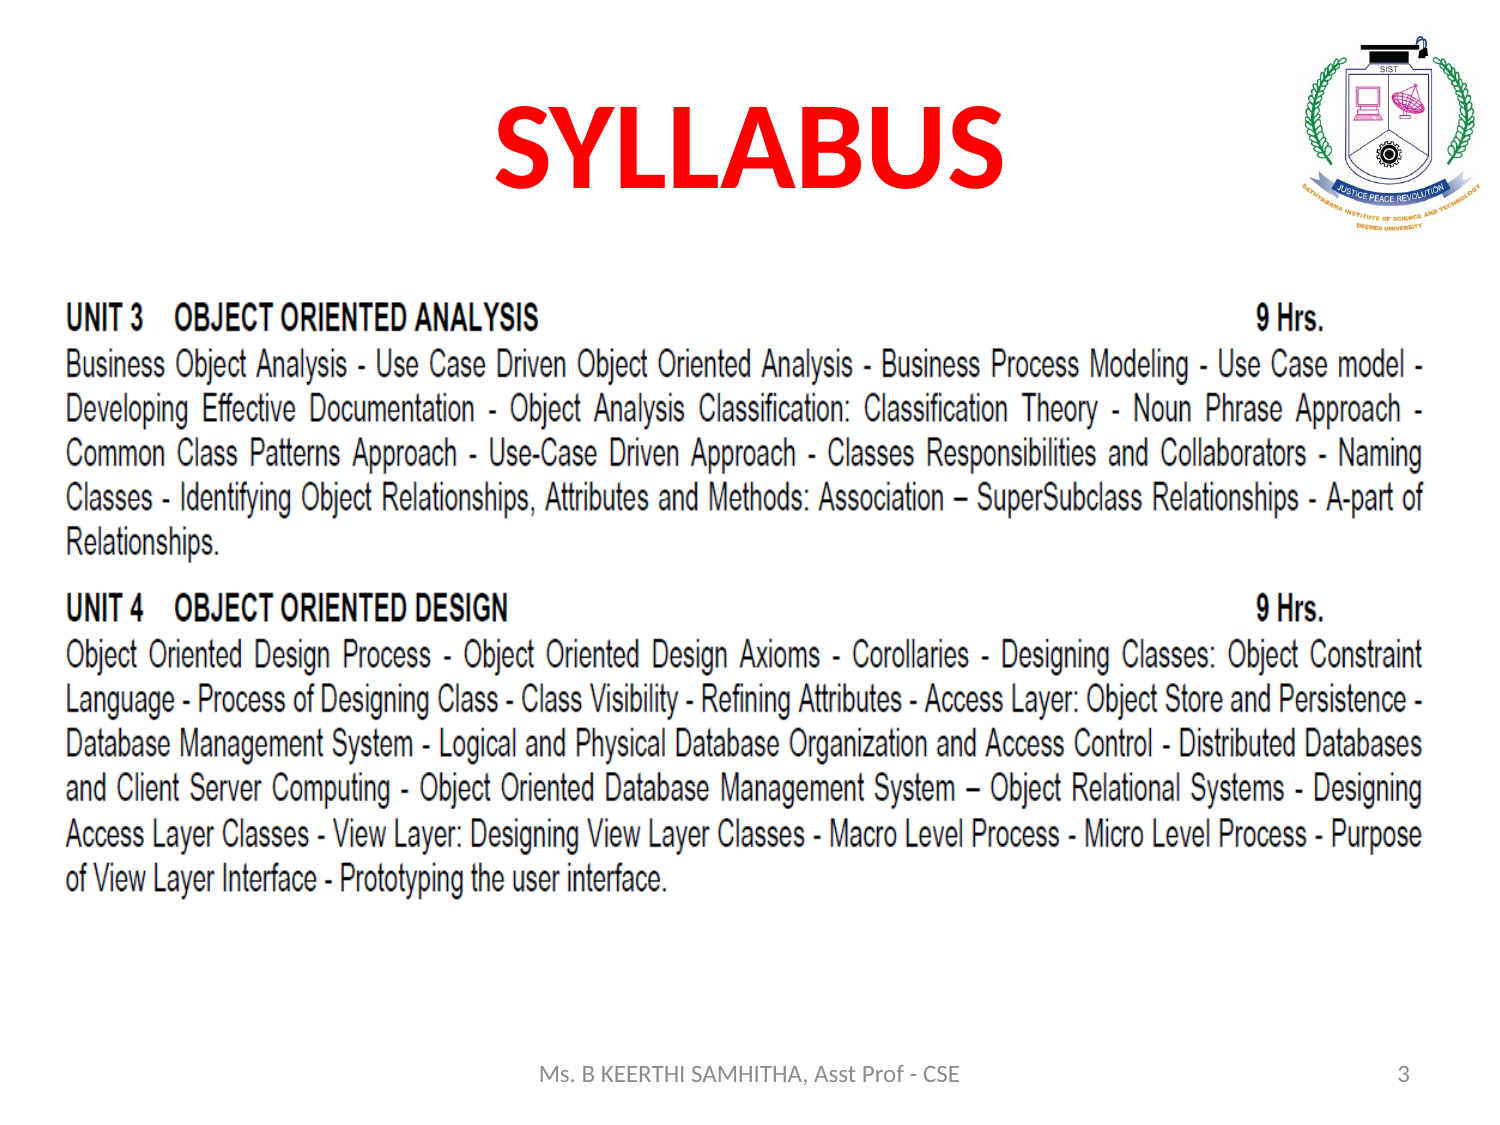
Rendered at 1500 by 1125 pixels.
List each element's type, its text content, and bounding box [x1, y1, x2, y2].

slide_number 3 [1074, 1042, 1425, 1103]
picture [41, 290, 1448, 918]
footer Ms. B KEERTHI SAMHITHA, Asst Prof - CSE [512, 1042, 988, 1103]
picture [1280, 30, 1500, 251]
title SYLLABUS [75, 45, 1425, 233]
